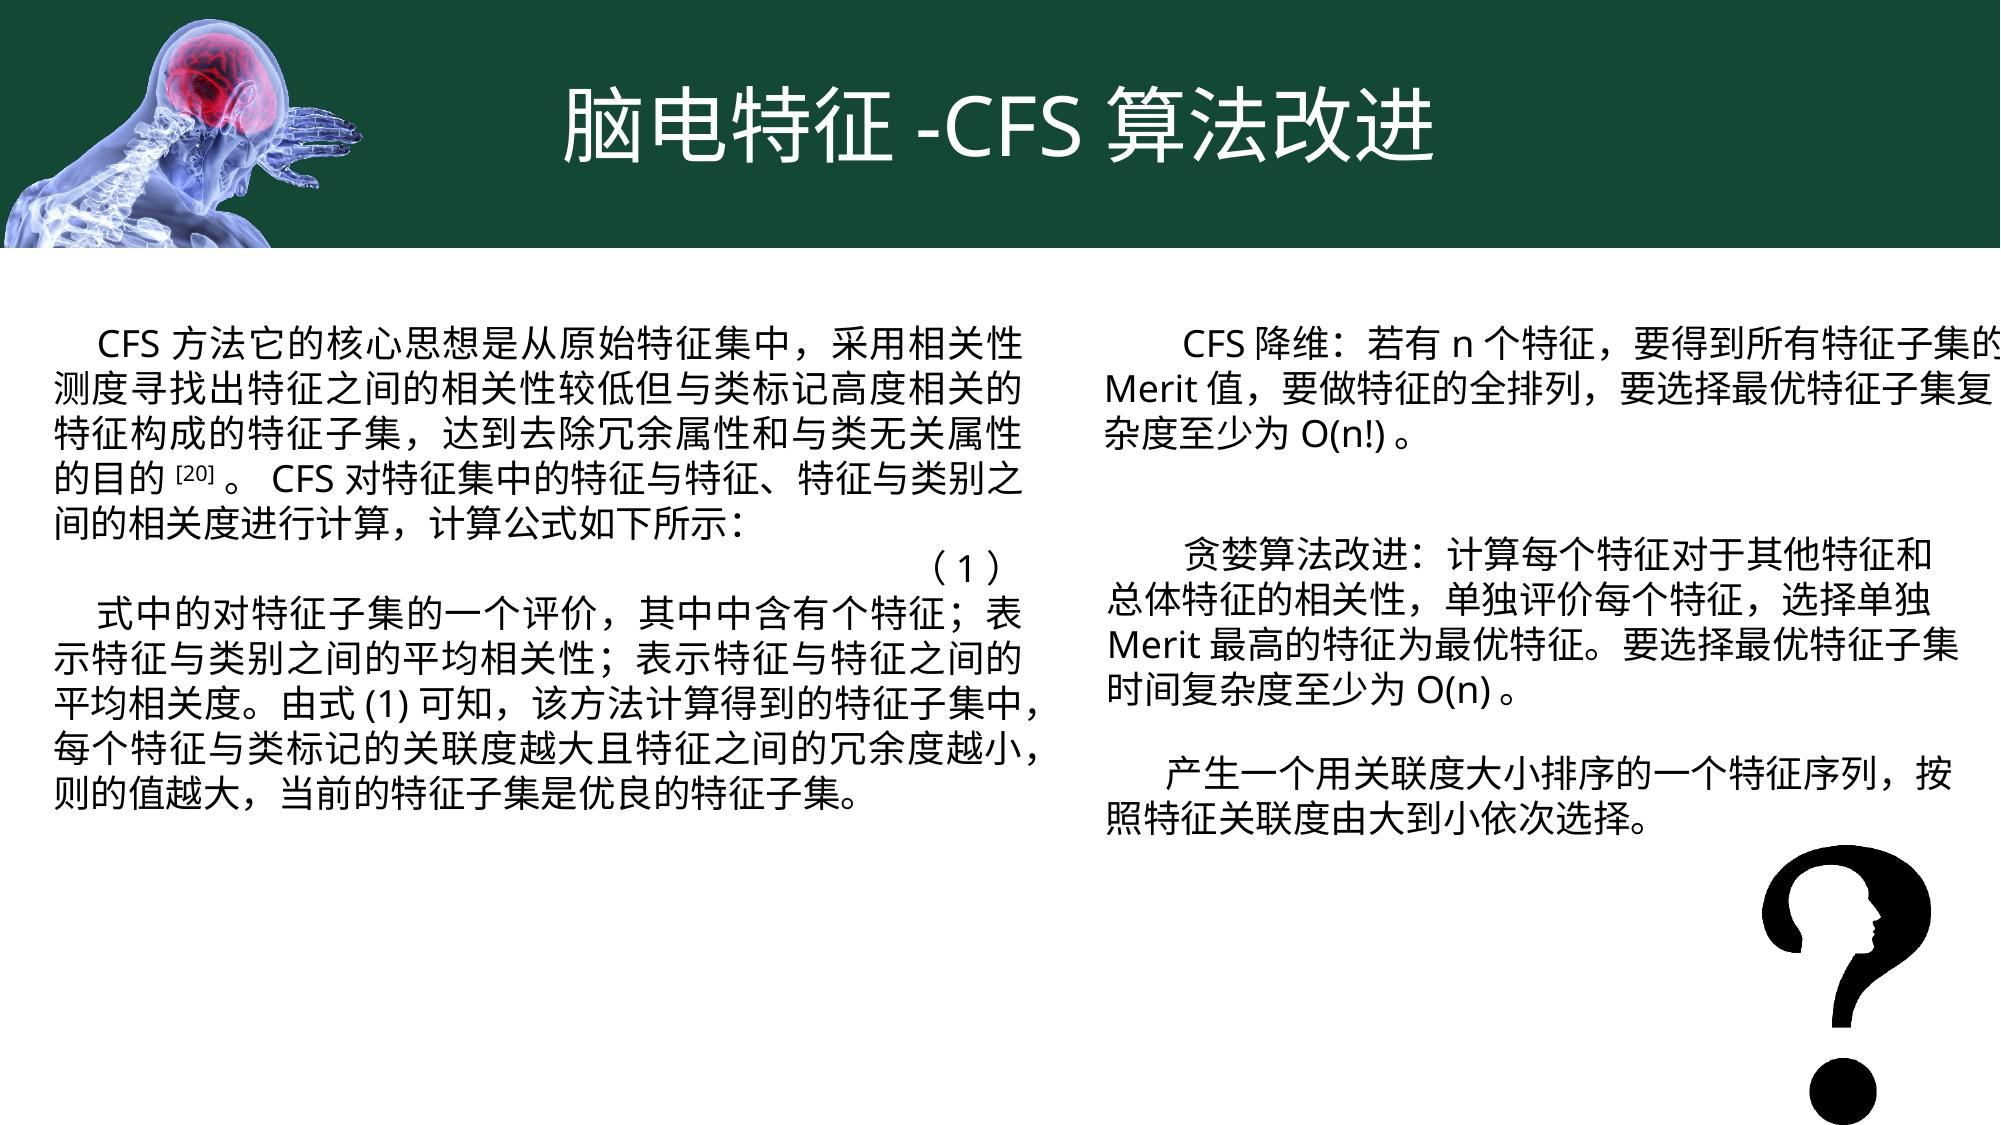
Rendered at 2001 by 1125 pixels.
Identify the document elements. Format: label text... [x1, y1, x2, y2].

text_box 贪婪算法改进：计算每个特征对于其他特征和 总体特征的相关性，单独评价每个特征，选择单独 Merit最高的特征为最优特征。要选择最优特征子集 时间复杂度至少为O(n)。 [1092, 523, 1975, 742]
text_box CFS降维：若有n个特征，要得到所有特征子集的 Merit值，要做特征的全排列，要选择最优特征子集复 杂度至少为O(n!)。 [1089, 313, 2000, 463]
text_box 产生一个用关联度大小排序的一个特征序列，按照特征关联度由大到小依次选择。 [1090, 742, 1985, 848]
picture [1762, 845, 1931, 1125]
picture [0, 10, 378, 248]
text_box 脑电特征-CFS算法改进 [548, 65, 1452, 181]
text_box [0, 0, 2000, 248]
